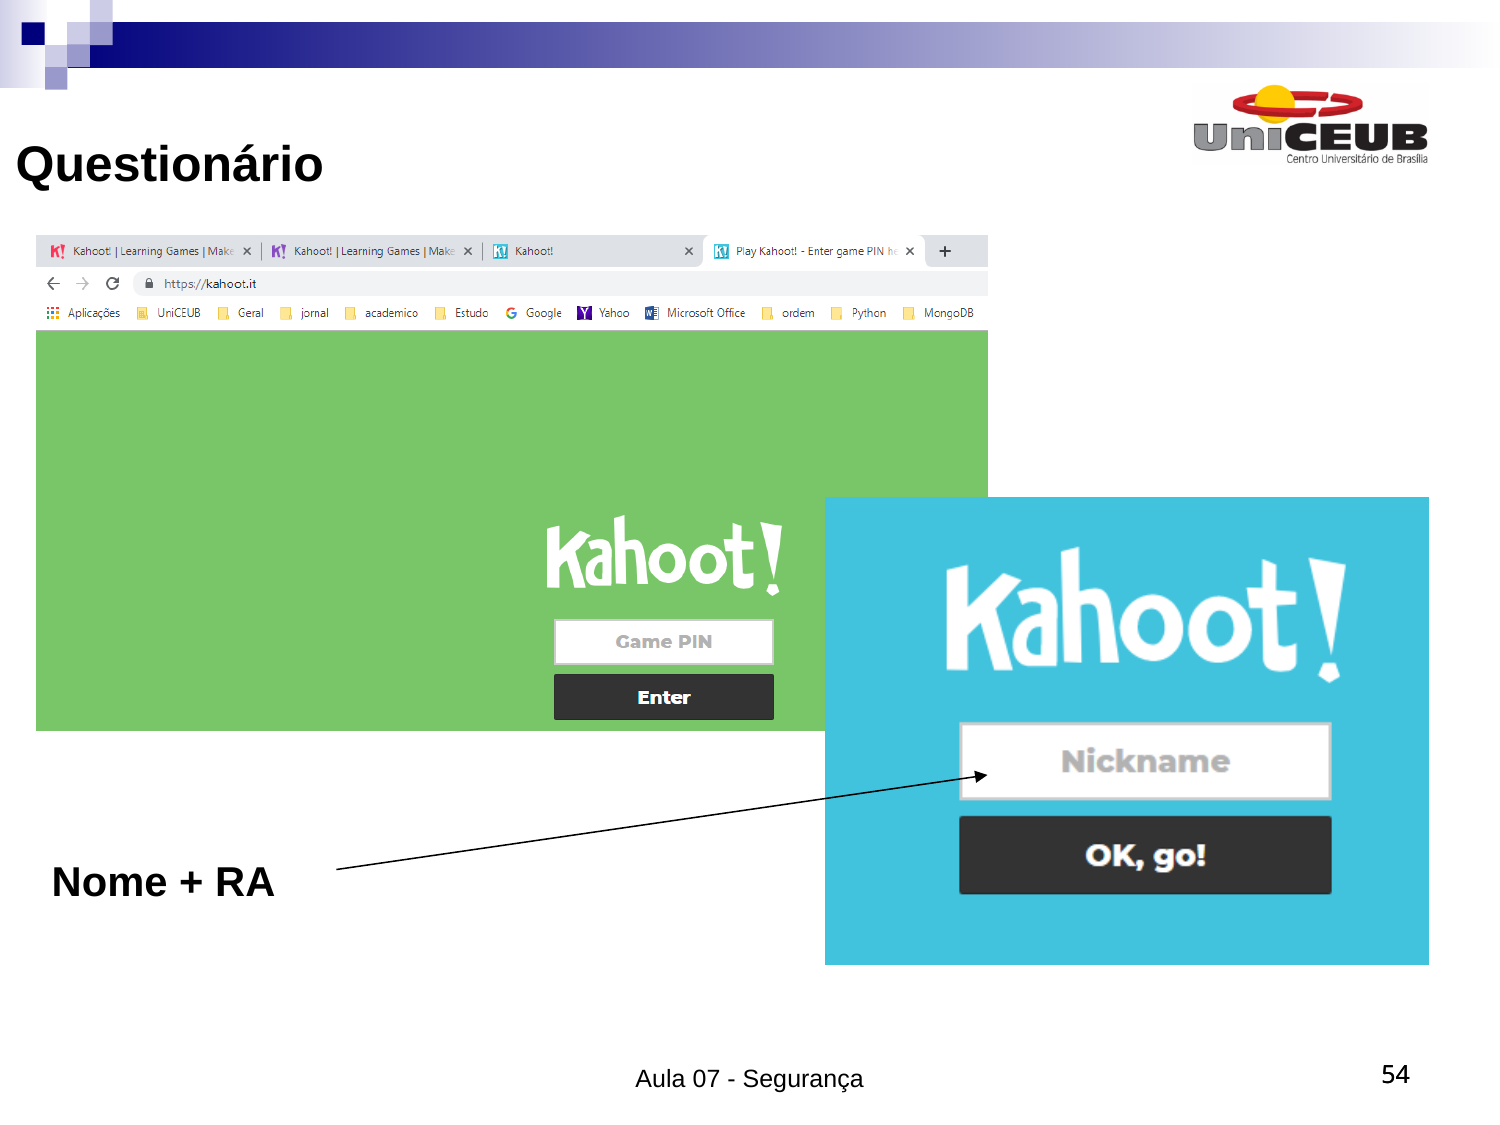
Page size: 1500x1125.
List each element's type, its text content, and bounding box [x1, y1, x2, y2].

text_box Nome + RA [36, 847, 313, 914]
slide_number ‹#› [1074, 1025, 1425, 1100]
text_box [336, 774, 988, 870]
picture [36, 234, 1429, 965]
picture [1191, 83, 1429, 165]
text_box Questionário [0, 123, 1351, 349]
footer Aula 07 - Segurança [512, 1025, 988, 1100]
